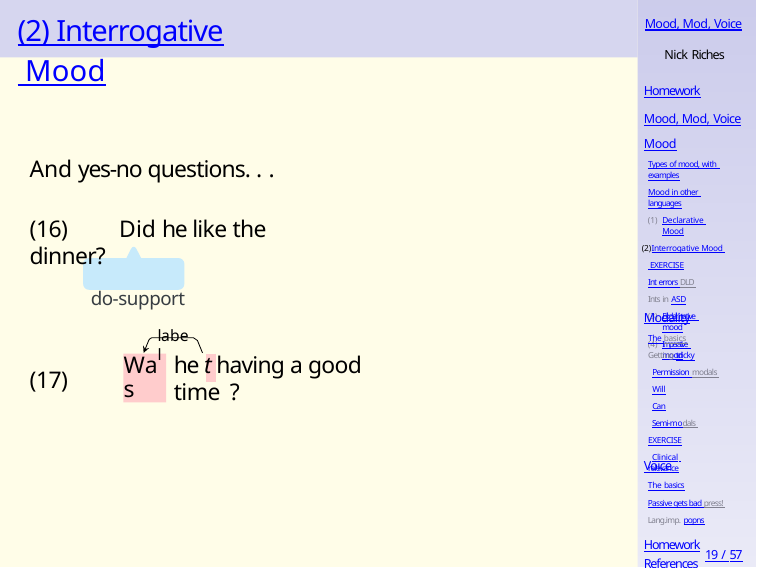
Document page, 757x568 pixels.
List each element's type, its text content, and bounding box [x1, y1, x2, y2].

text_box Mood Types of mood, with examples Mood in other languages Declarative Mood Interrogative Mood EXERCISE Int errors DLD Ints in ASD Exclamative mood Imperative mood [641, 125, 743, 362]
text_box Nick Riches Homework Mood, Mod, Voice [641, 44, 751, 129]
text_box [143, 345, 150, 353]
text_box Mood, Mod, Voice [642, 13, 751, 33]
picture [637, 0, 756, 567]
text_box [145, 337, 155, 350]
text_box References [641, 554, 705, 568]
text_box 19 / 57 [703, 545, 745, 565]
text_box And yes-no questions. . . (16) Did he like the dinner? do-support [27, 152, 342, 310]
text_box he t having a good time ? [171, 348, 431, 406]
text_box Modality The basics Getting tricky Permission modals Will Can Semi-modals EXERCISE Clinical relevance [641, 299, 723, 447]
text_box Was [123, 353, 167, 403]
text_box [0, 0, 638, 58]
title (2) Interrogative Mood [15, 9, 302, 108]
text_box [191, 337, 203, 353]
text_box (17) [27, 363, 73, 394]
text_box Voice The basics Passive gets bad press! Lang.imp. popns Homework [641, 447, 735, 554]
text_box label [155, 323, 191, 364]
